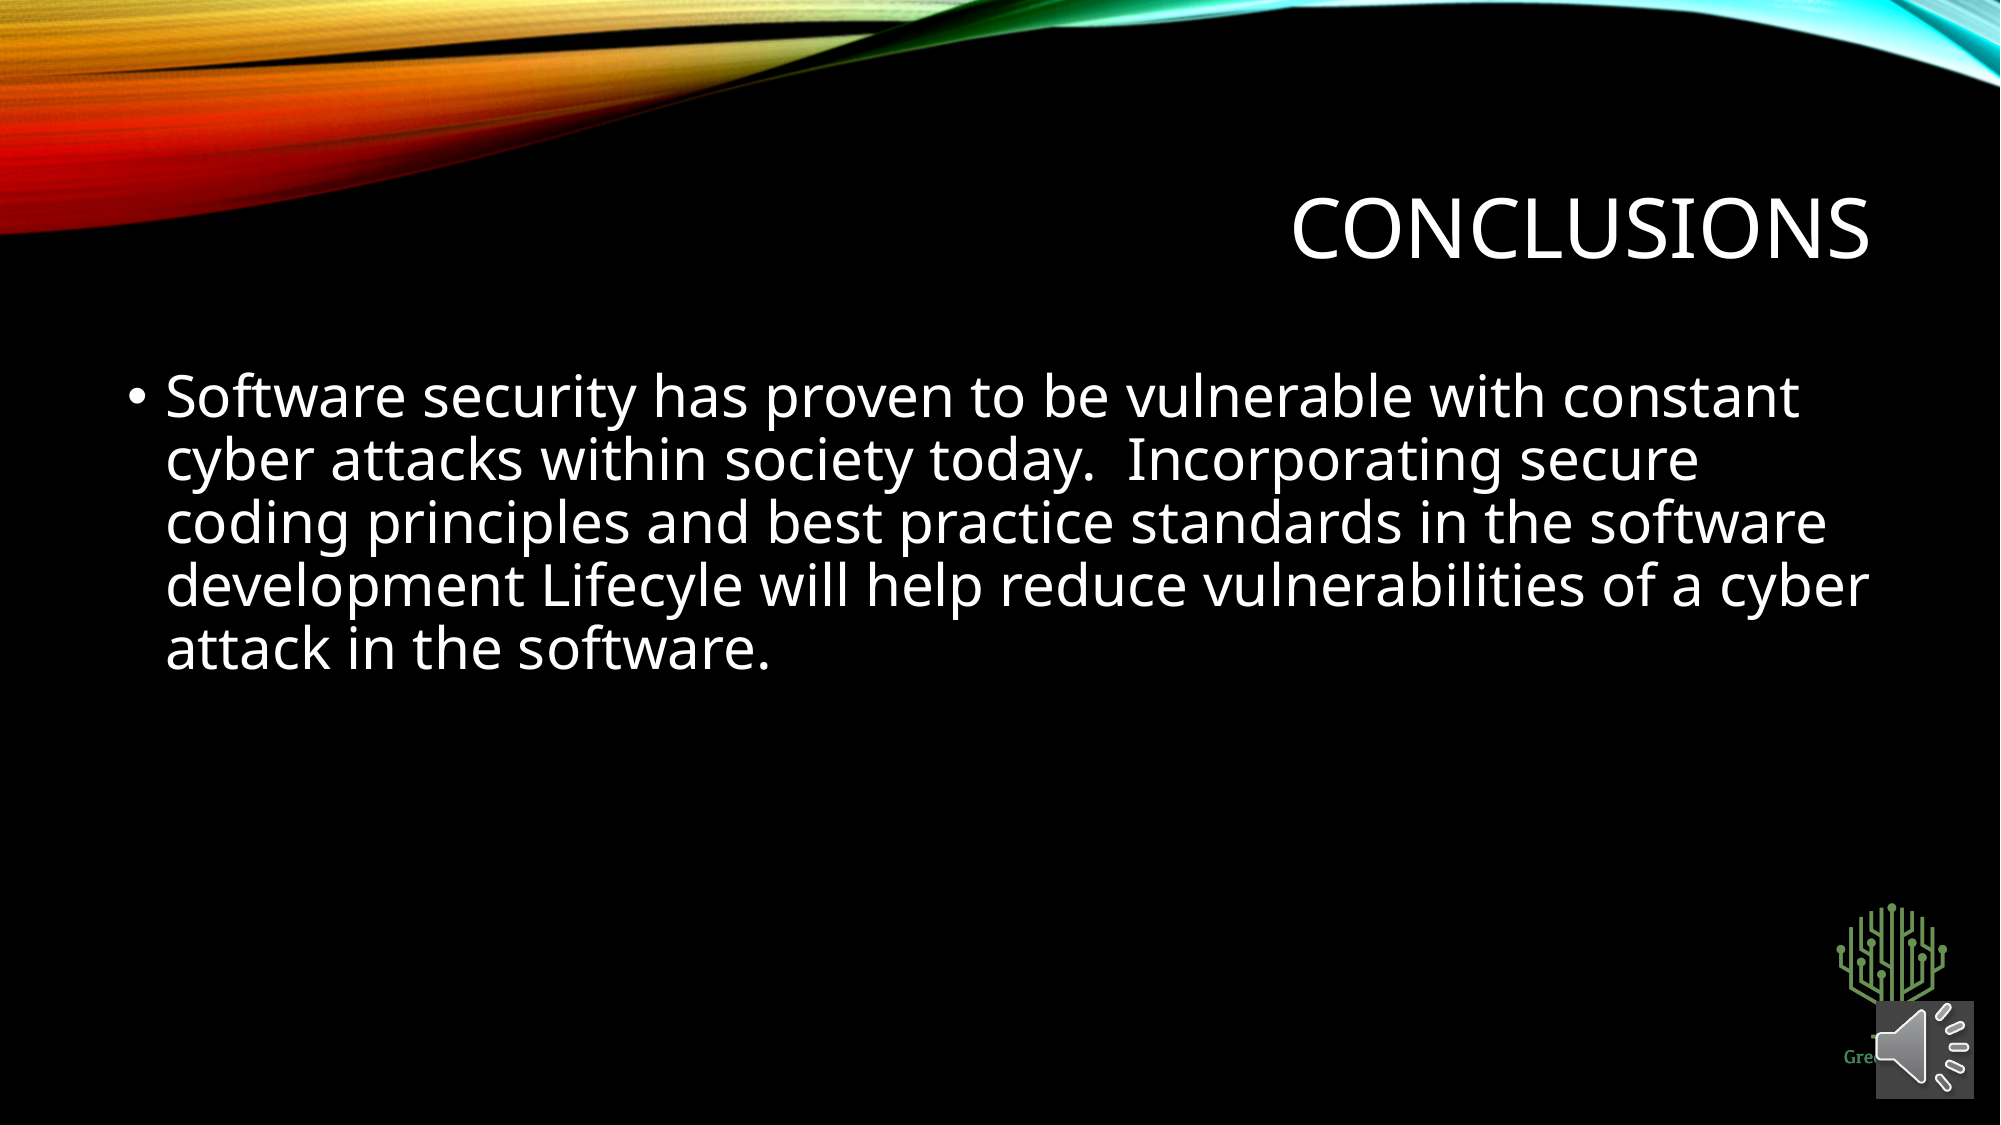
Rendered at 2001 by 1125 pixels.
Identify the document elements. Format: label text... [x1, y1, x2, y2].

picture [1817, 892, 1976, 1101]
title CONCLUSIONS [474, 125, 1888, 338]
list Software security has proven to be vulnerable with constant cyber attacks within society today. Incorporating secure coding principles and best practice standards in the software development Lifecyle will help reduce vulnerabilities of a cyber attack in the software. [112, 360, 1888, 1021]
picture [0, 0, 2000, 237]
